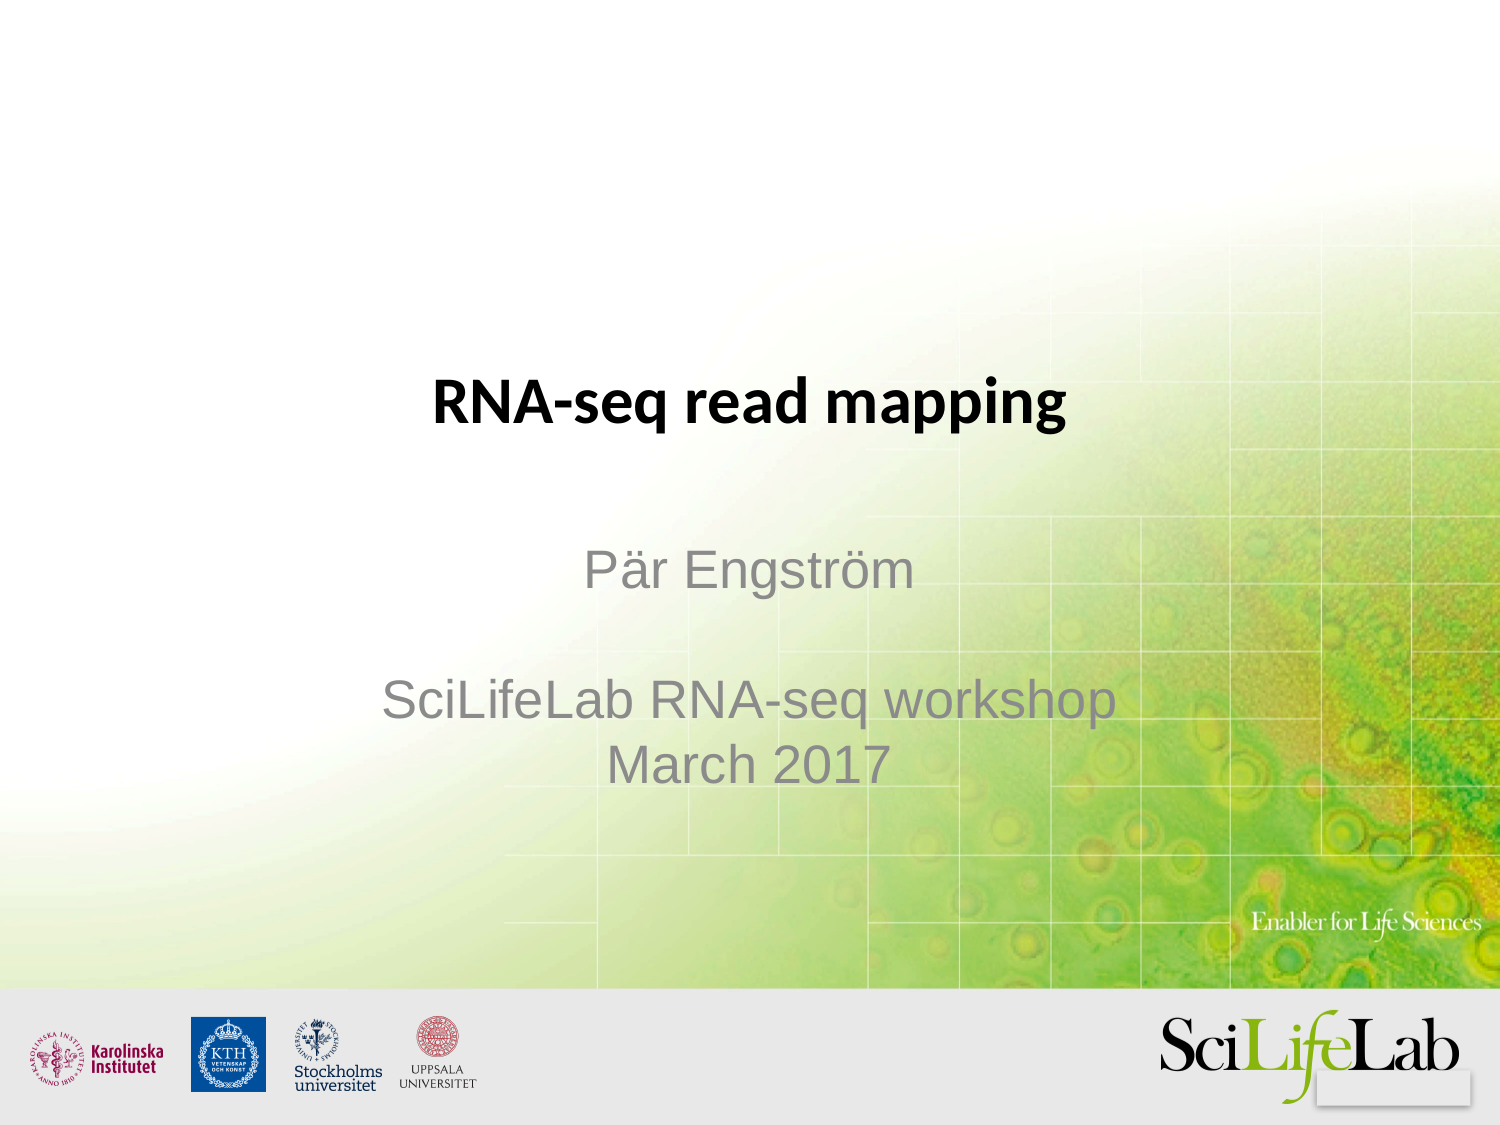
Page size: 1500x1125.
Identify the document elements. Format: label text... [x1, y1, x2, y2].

title RNA-seq read mapping [112, 349, 1388, 591]
picture [0, 0, 1500, 1125]
subtitle Pär Engström SciLifeLab RNA-seq workshop March 2017 [225, 527, 1275, 925]
